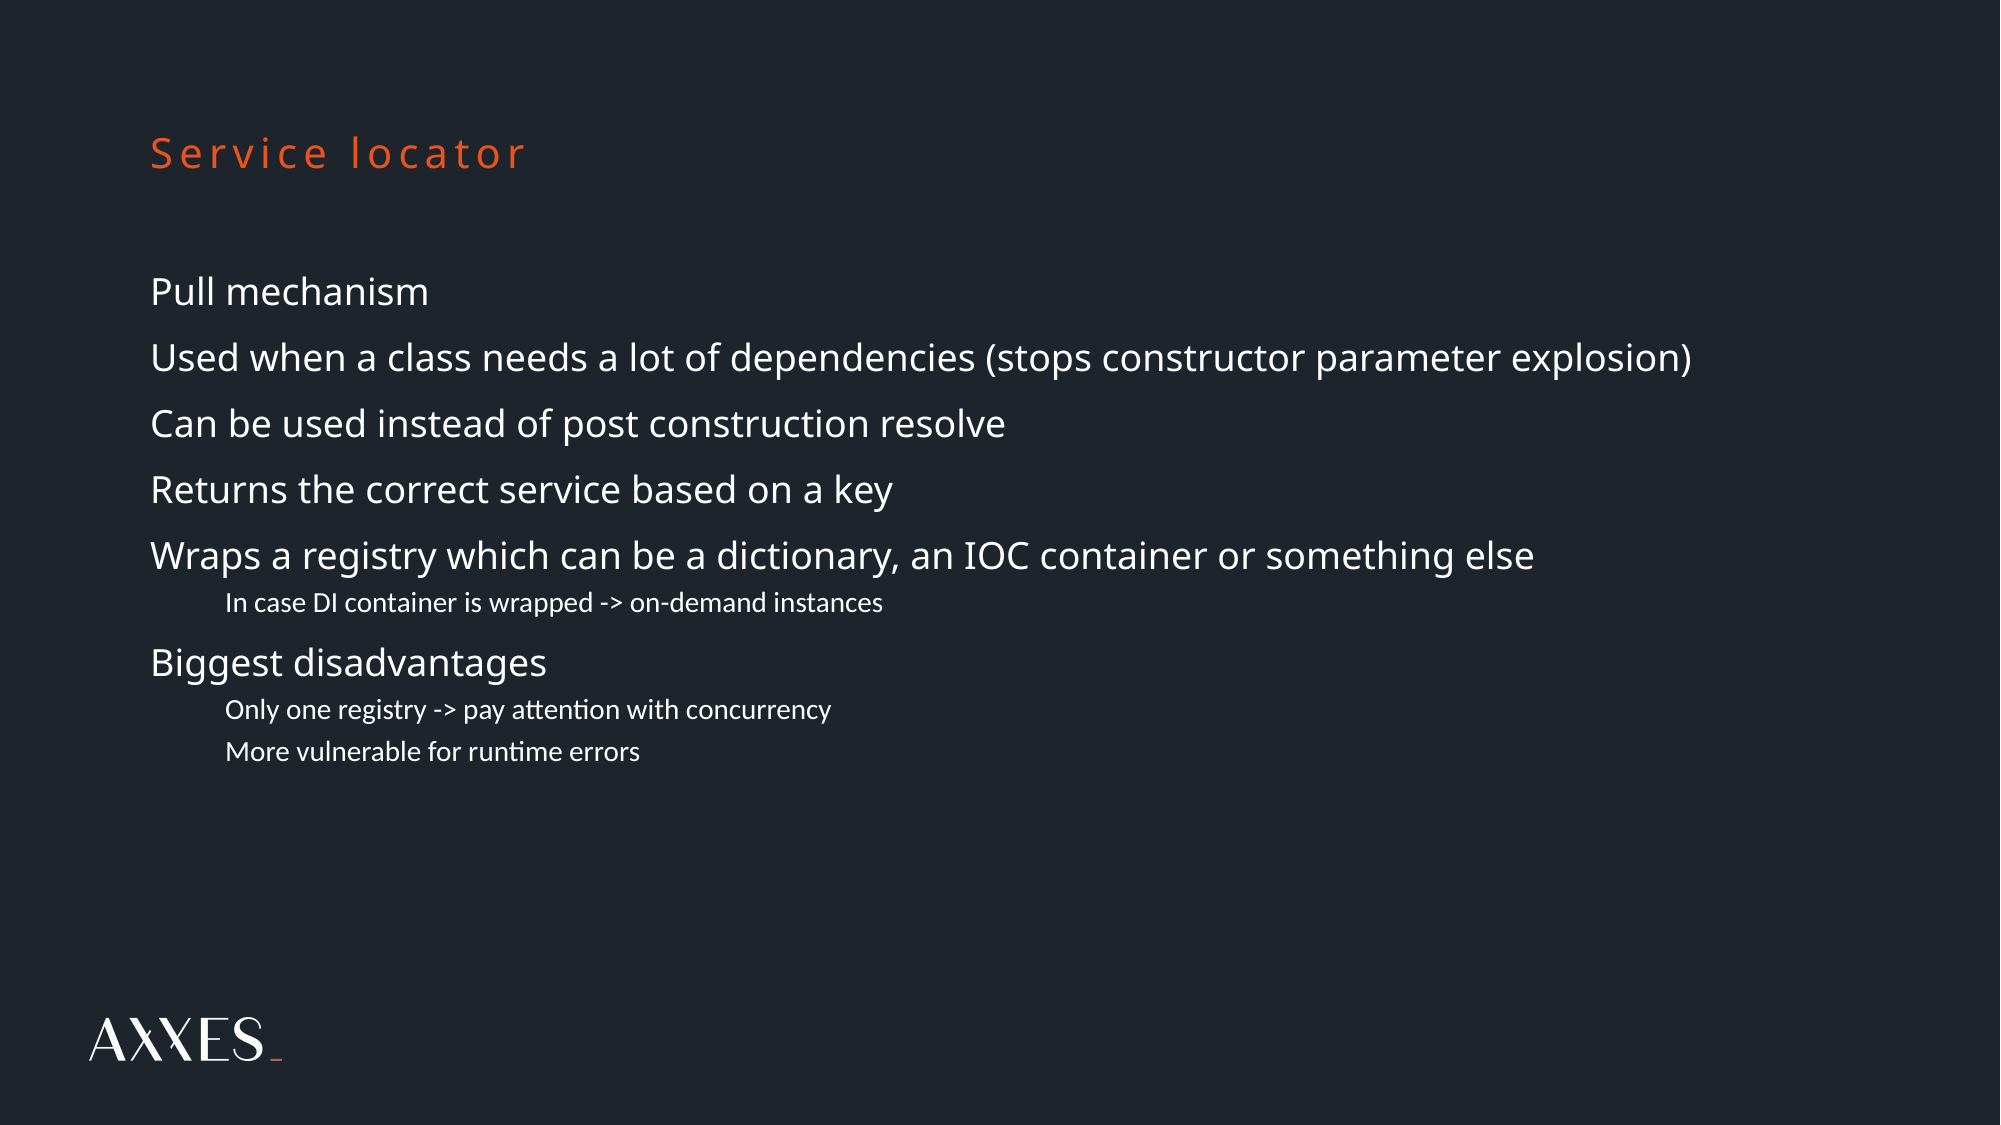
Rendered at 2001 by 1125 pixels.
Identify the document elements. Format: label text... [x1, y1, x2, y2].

list Pull mechanism​ Used when a class needs a lot of dependencies (stops constructor parameter explosion) Can be used instead of post construction resolve Returns the correct service based on a key​ Wraps a registry which can be a dictionary, an IOC container or something else​ In case DI container is wrapped -> on-demand instances Biggest disadvantages​ Only one registry -> pay attention with concurrency​ More vulnerable for runtime errors​ [135, 260, 1858, 905]
title Service locator [135, 113, 959, 186]
picture [89, 1017, 282, 1061]
